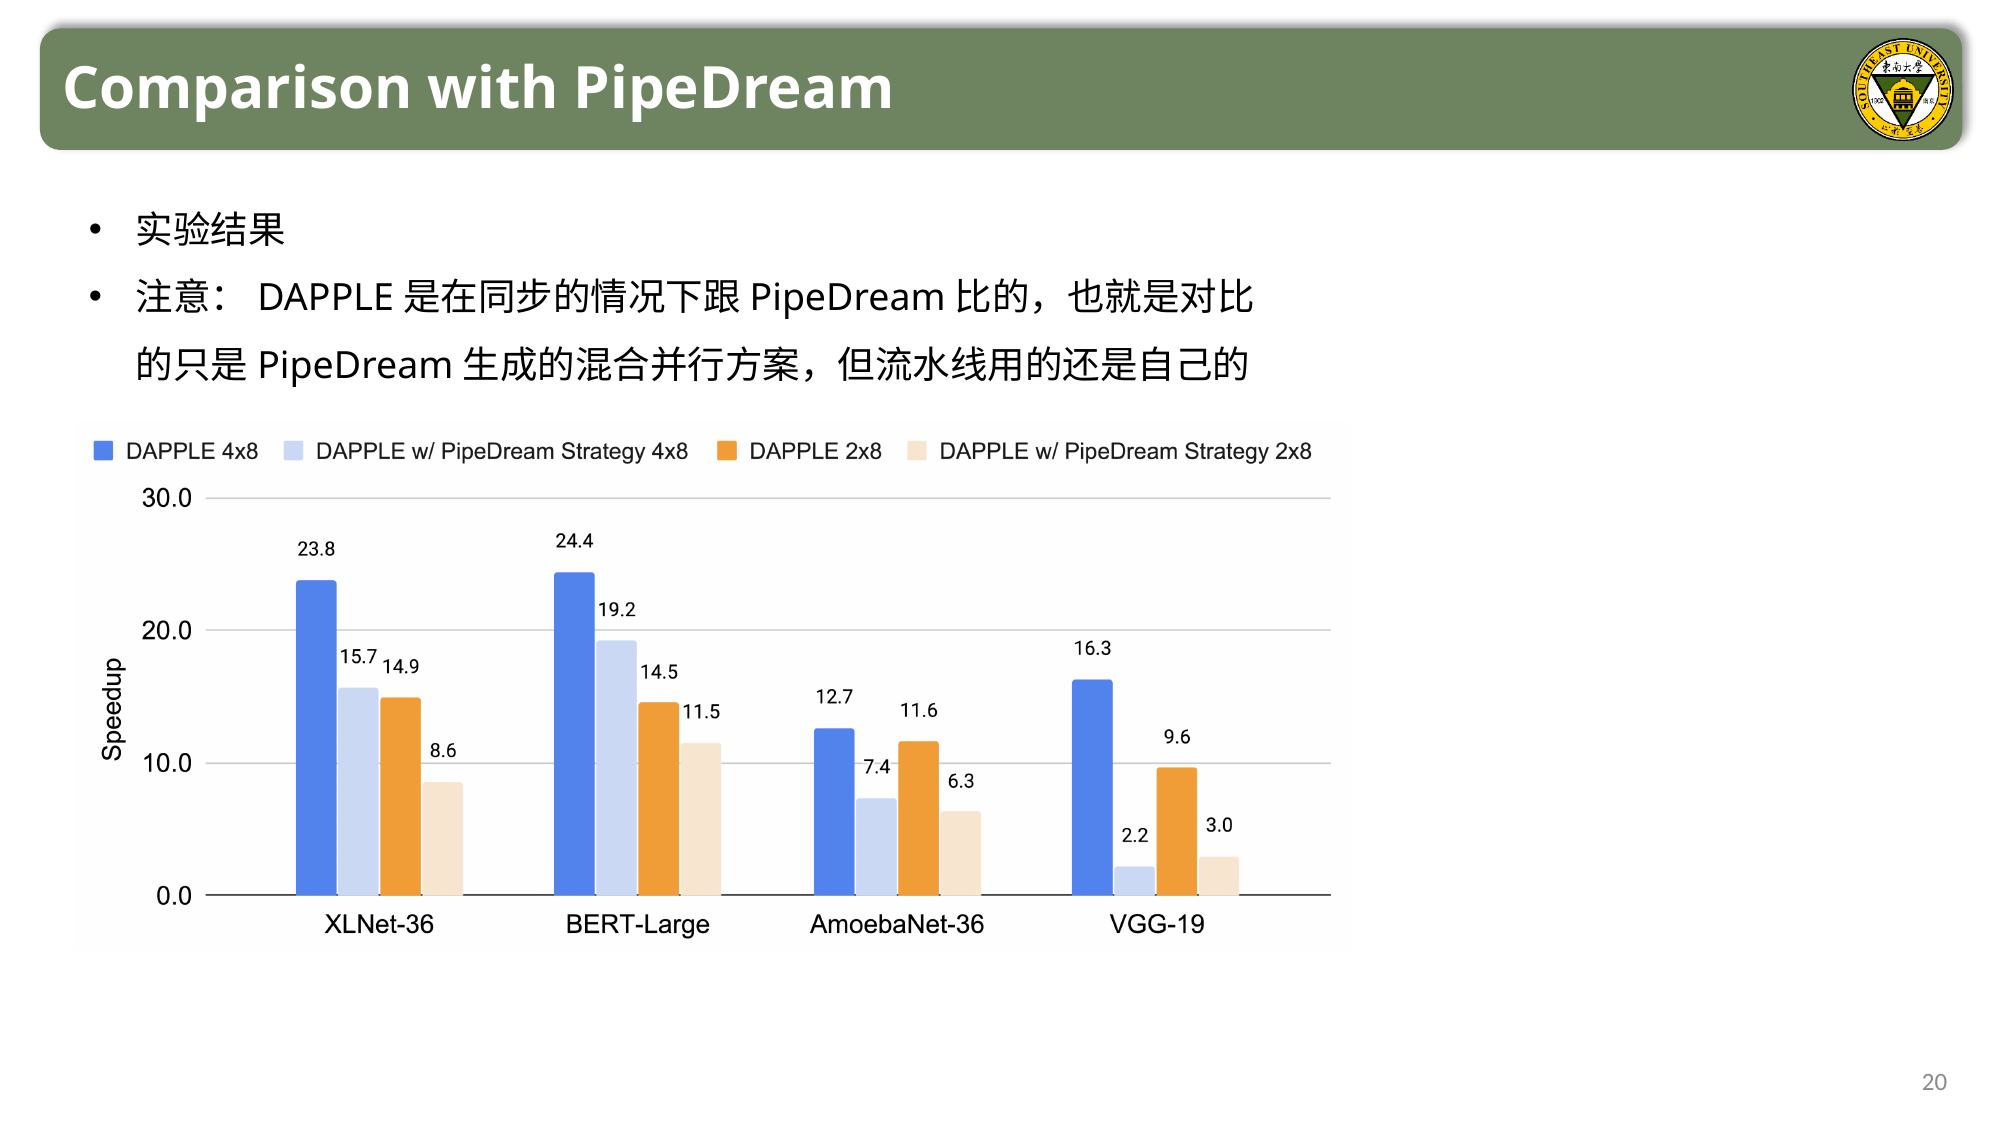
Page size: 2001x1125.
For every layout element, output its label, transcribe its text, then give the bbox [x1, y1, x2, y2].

slide_number 20 [1843, 1051, 1963, 1111]
list Comparison with PipeDream [47, 42, 1394, 136]
text_box 实验结果 注意：DAPPLE是在同步的情况下跟PipeDream比的，也就是对比的只是PipeDream生成的混合并行方案，但流水线用的还是自己的 [74, 175, 1279, 393]
picture [74, 420, 1350, 950]
picture [1852, 38, 1954, 141]
